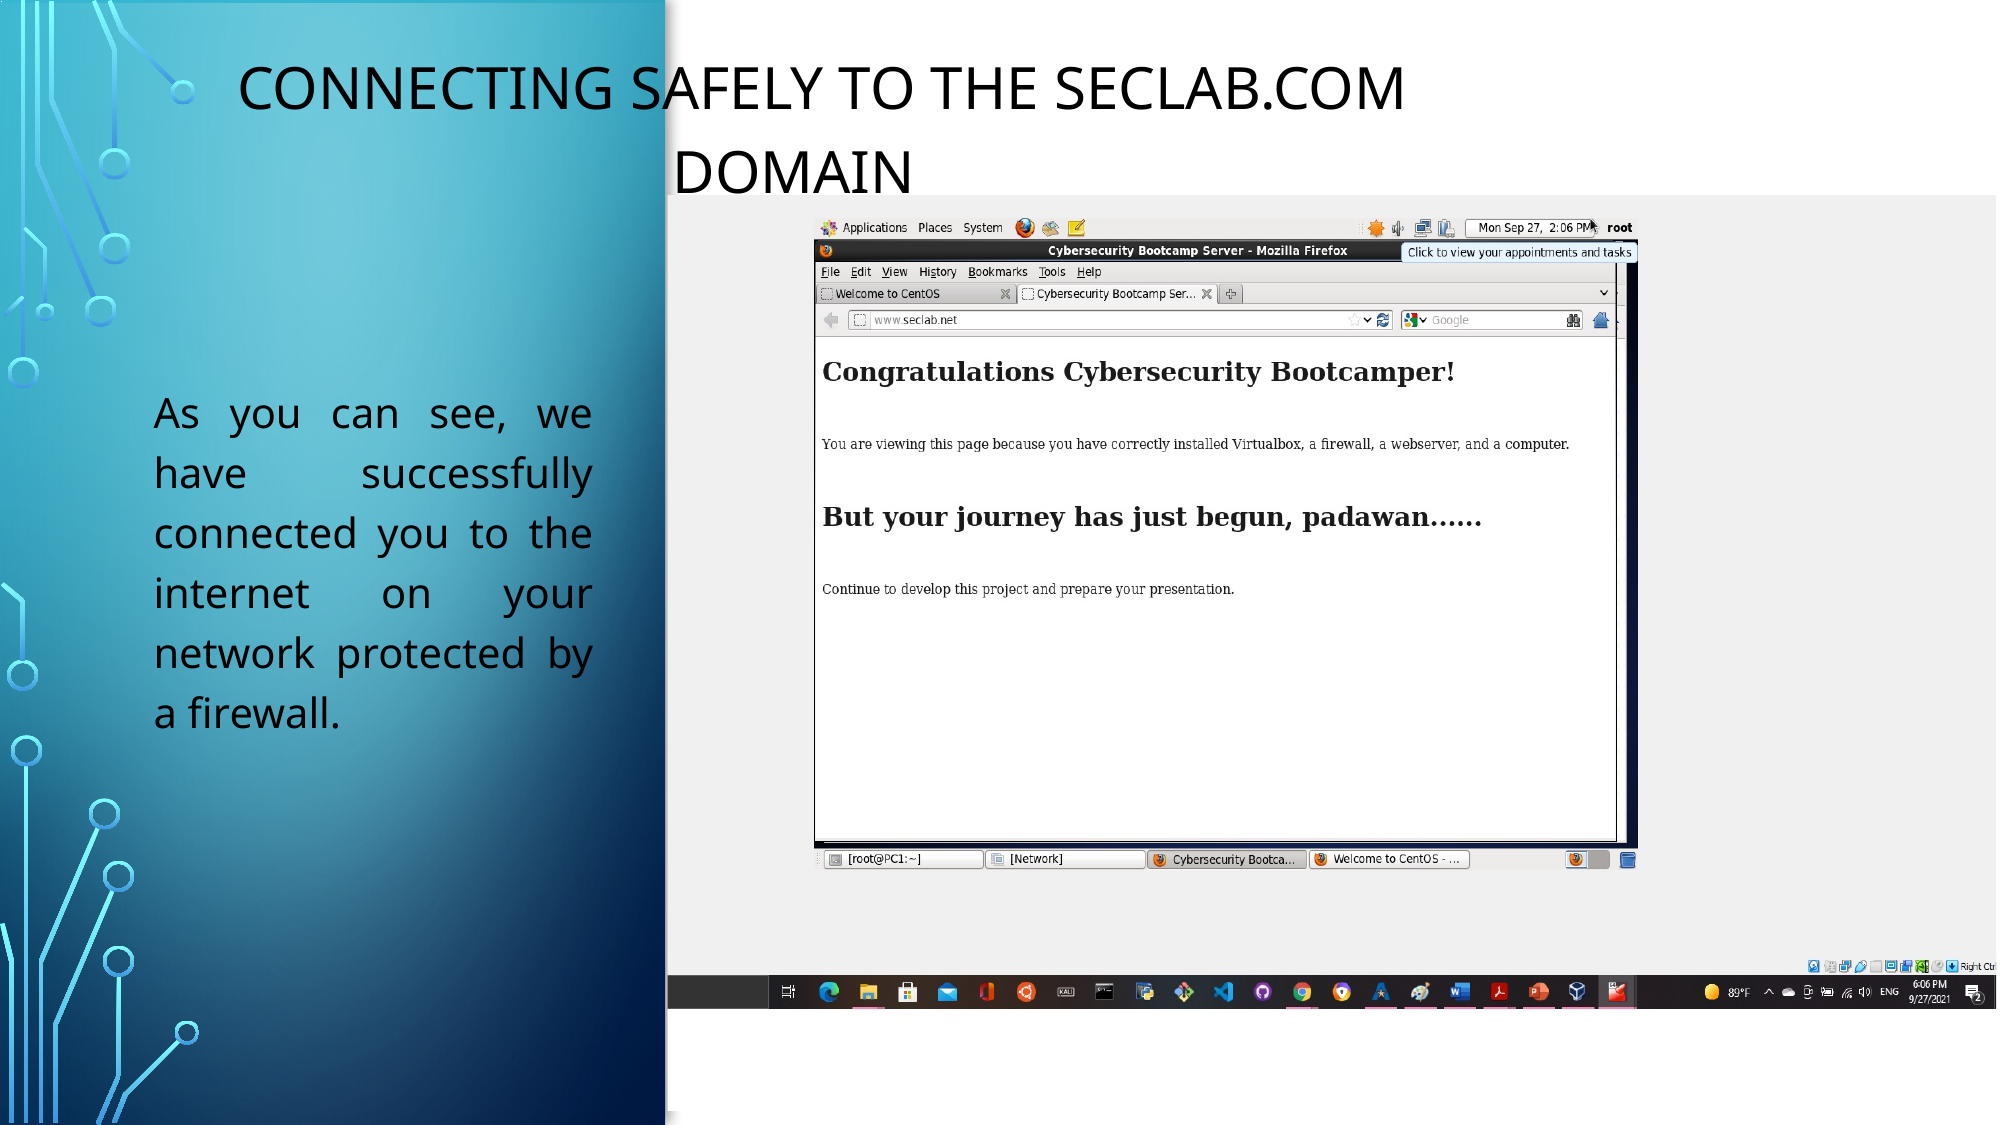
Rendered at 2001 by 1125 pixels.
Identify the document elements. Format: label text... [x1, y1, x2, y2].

text_box [678, 0, 2000, 1125]
picture [201, 0, 1997, 1125]
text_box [0, 0, 201, 1125]
title Connecting safely to the Seclab.com domain [667, 14, 1546, 194]
